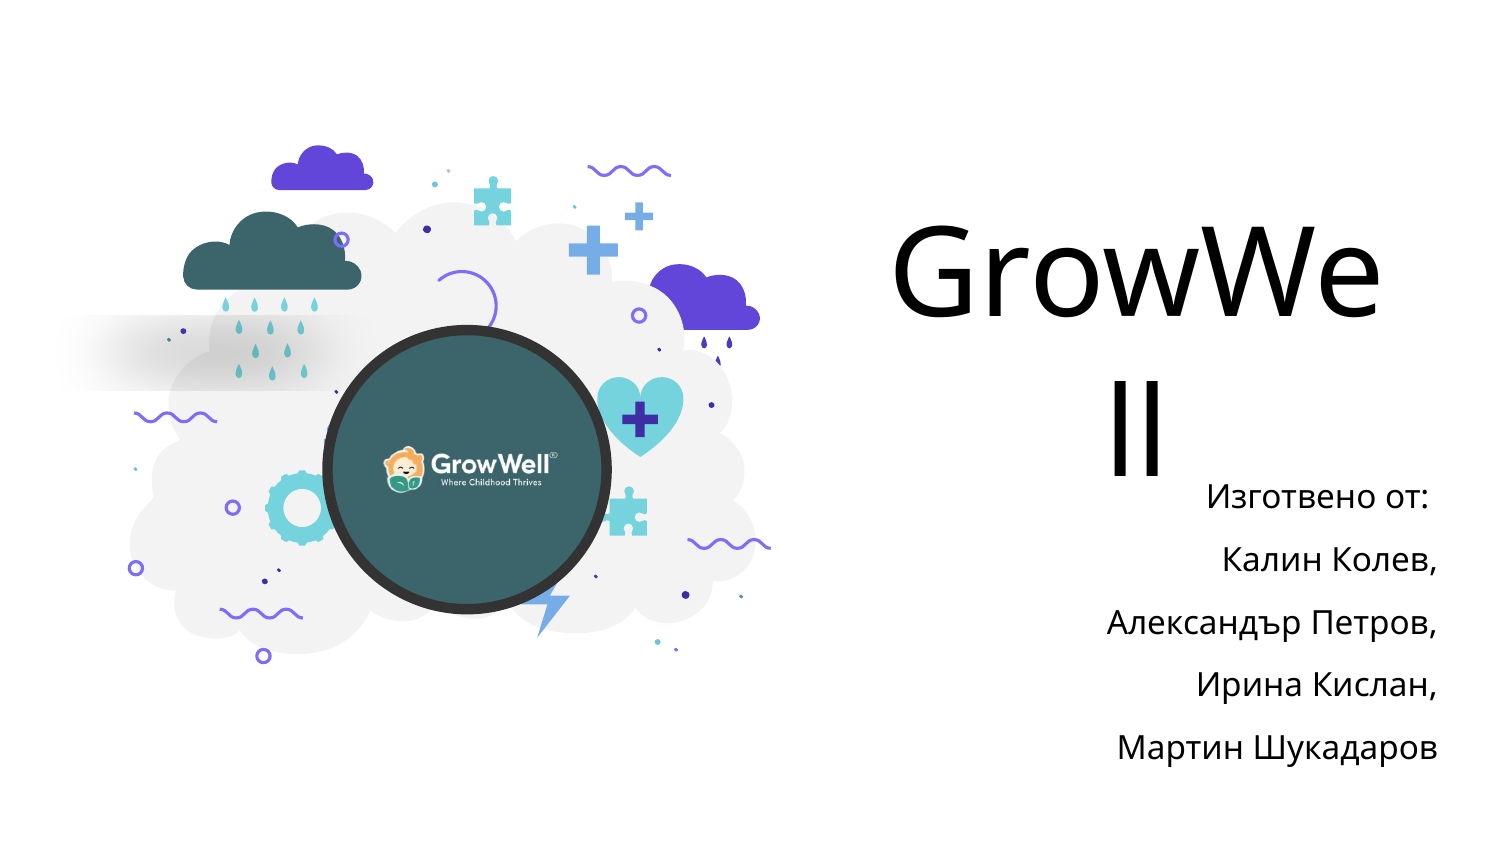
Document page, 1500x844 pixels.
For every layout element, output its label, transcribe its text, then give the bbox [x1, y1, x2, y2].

text_box GrowWell [858, 165, 1416, 568]
picture [327, 329, 607, 610]
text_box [126, 145, 771, 663]
text_box Изготвенo от: Калин Колев, Александър Петров, Ирина Кислан, Мартин Шукадаров [952, 454, 1500, 518]
